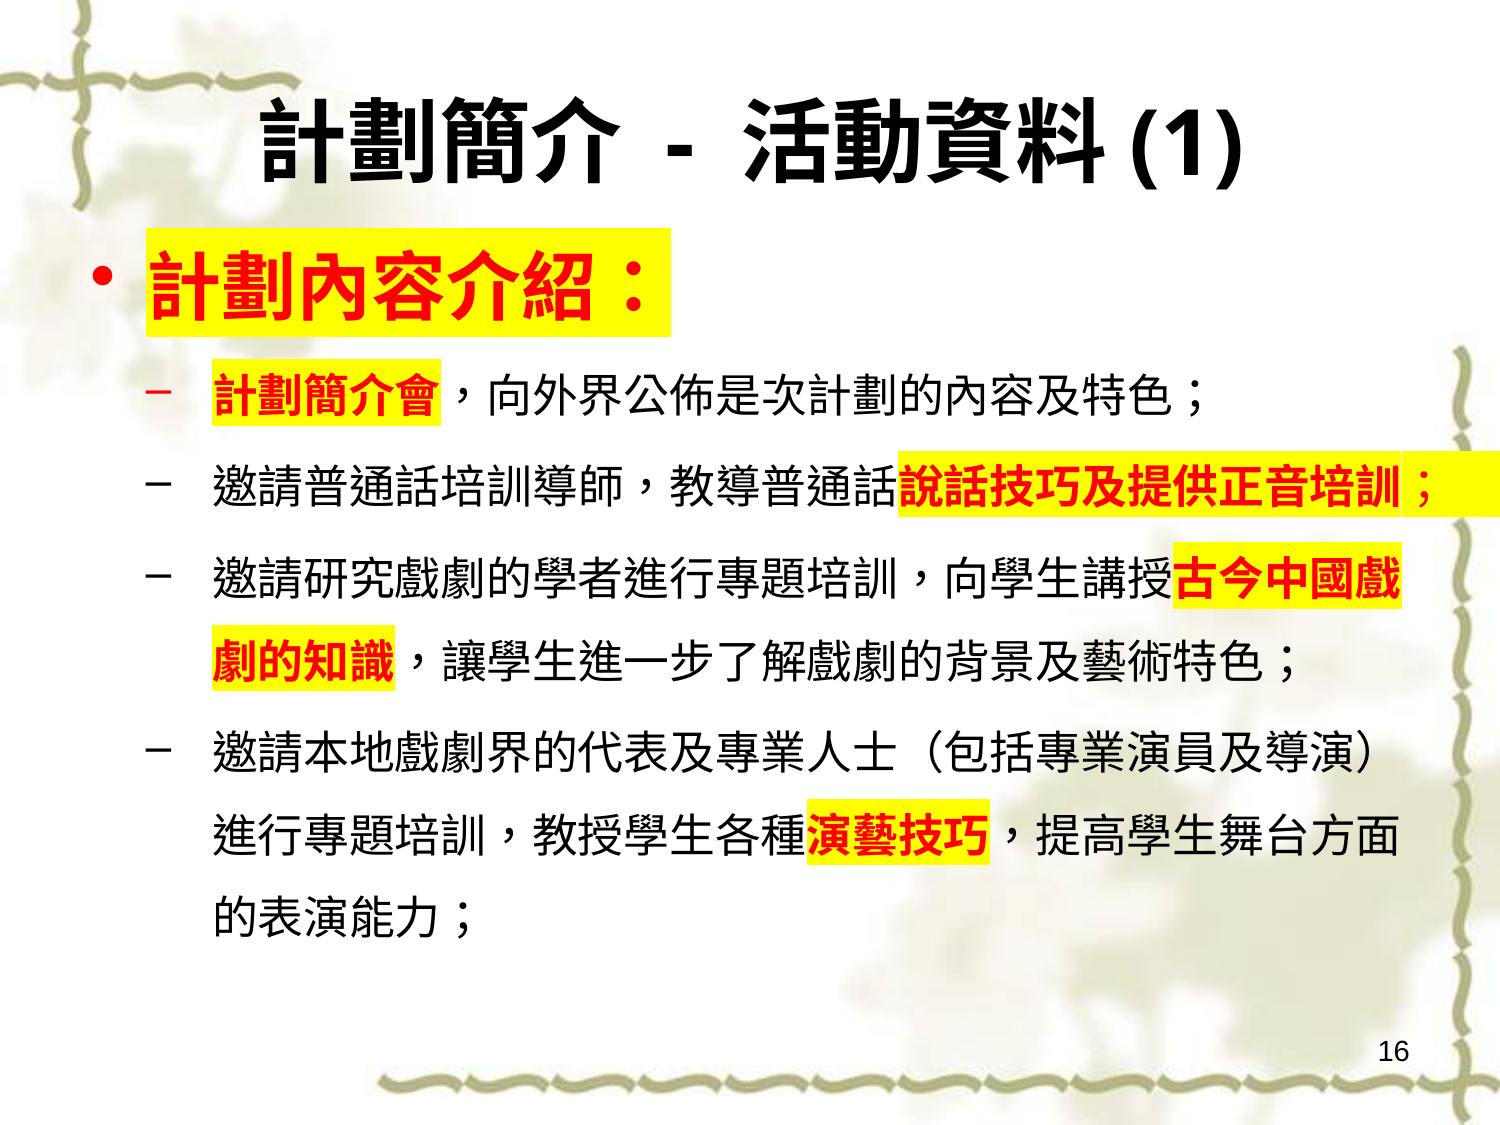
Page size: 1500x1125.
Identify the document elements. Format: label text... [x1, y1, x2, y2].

slide_number 16 [1074, 1075, 1426, 1103]
title 計劃簡介 - 活動資料(1) [75, 45, 1425, 187]
list 計劃內容介紹： 計劃簡介會，向外界公佈是次計劃的內容及特色； 邀請普通話培訓導師，教導普通話說話技巧及提供正音培訓； 邀請研究戲劇的學者進行專題培訓，向學生講授古今中國戲劇的知識，讓學生進一步了解戲劇的背景及藝術特色； 邀請本地戲劇界的代表及專業人士（包括專業演員及導演）進行專題培訓，教授學生各種演藝技巧，提高學生舞台方面的表演能力； [75, 187, 1450, 1075]
picture [0, 0, 1500, 1125]
